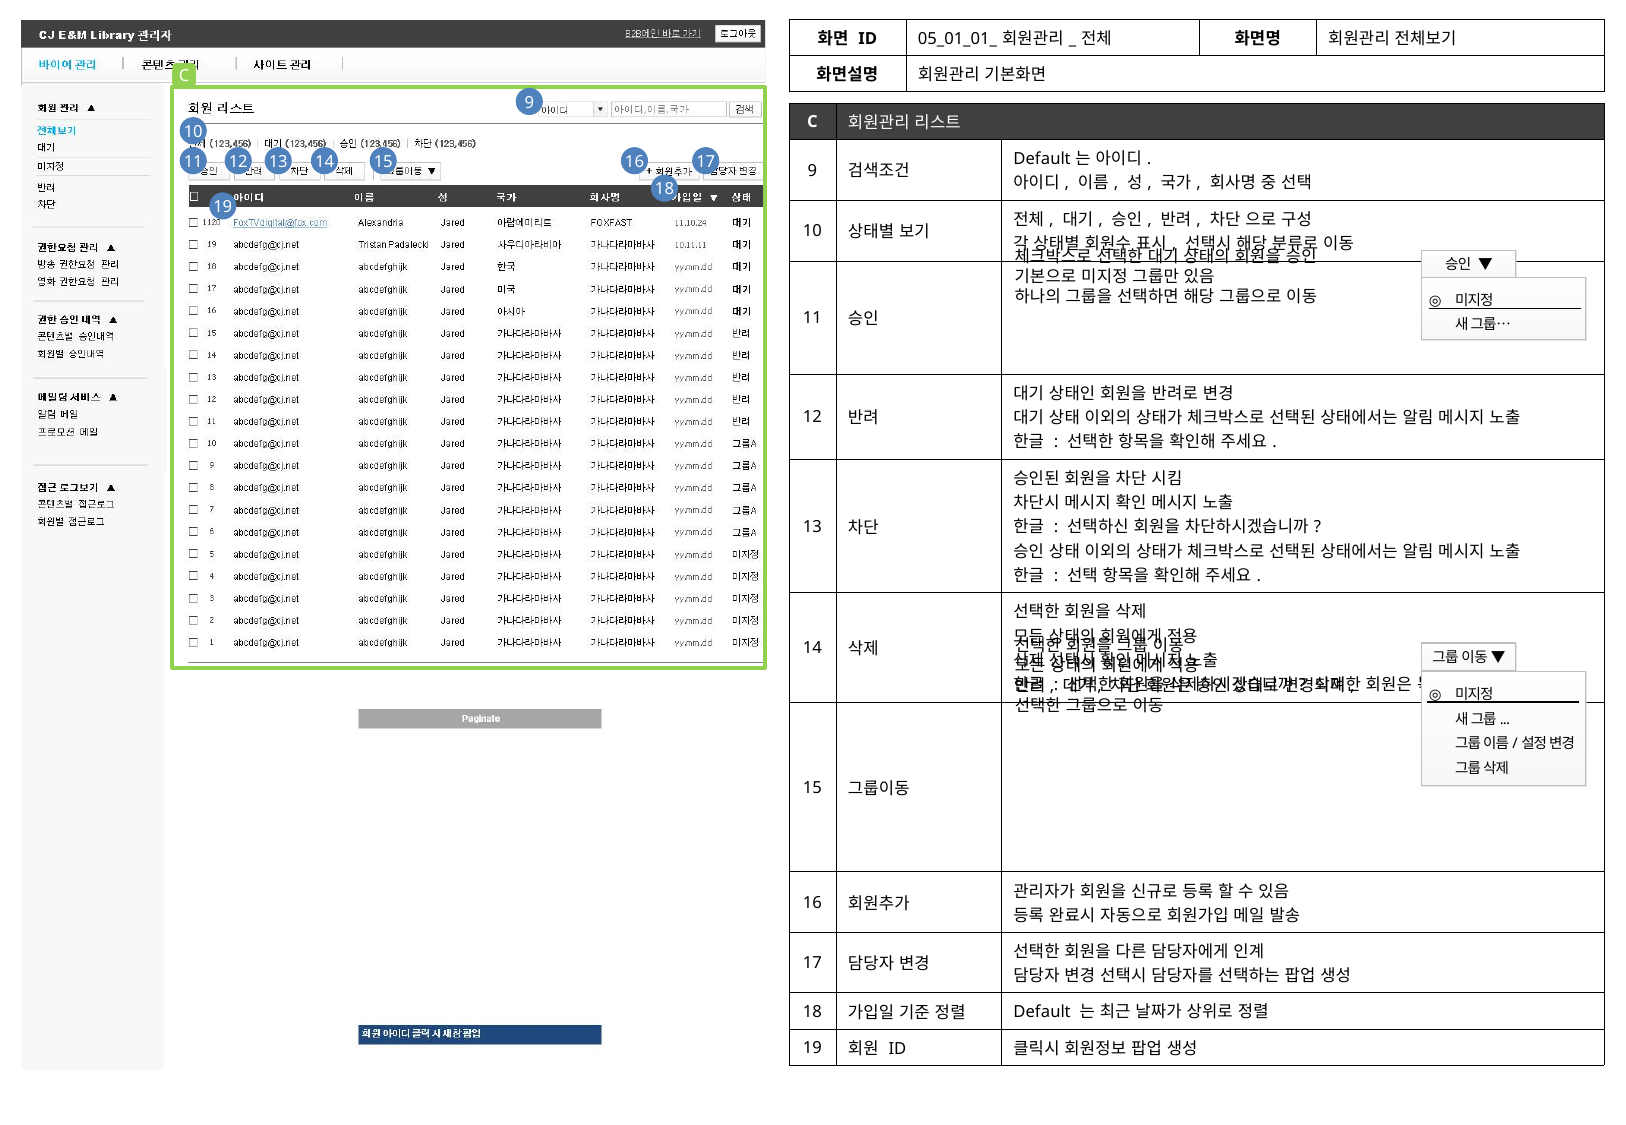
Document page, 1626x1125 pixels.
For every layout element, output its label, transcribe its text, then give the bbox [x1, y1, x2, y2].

table_cell 13 [790, 460, 836, 592]
table_cell 회원 ID [837, 1030, 1001, 1065]
table_cell 회원관리 기본화면 [907, 56, 1604, 91]
table_cell 상태별 보기 [837, 201, 1001, 261]
table_cell 선택한 회원을 다른 담당자에게 인계 담당자 변경 선택시 담당자를 선택하는 팝업 생성 [1002, 933, 1604, 992]
table_cell 10 [790, 201, 836, 261]
table_cell 삭제 [837, 593, 1001, 702]
table_cell 15 [790, 703, 836, 871]
table_cell 11 [790, 262, 836, 374]
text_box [1421, 249, 1587, 352]
table_cell 승인된 회원을 차단 시킴 차단시 메시지 확인 메시지 노출 한글 : 선택하신 회원을 차단하시겠습니까? 승인 상태 이외의 상태가 체크박스로 선택된 상태에서는 알림 메시지 노출 한글 : 선택 항목을 확인해 주세요. [1002, 460, 1604, 592]
table_cell 승인 [837, 262, 1001, 374]
table_cell [1002, 262, 1604, 374]
table_cell 가입일 기준 정렬 [837, 993, 1001, 1029]
table_cell 클릭시 회원정보 팝업 생성 [1002, 1030, 1604, 1065]
table_cell 화면설명 [790, 56, 906, 91]
table_header 화면 ID [790, 20, 906, 55]
table_cell 12 [790, 375, 836, 459]
table_cell 그룹이동 [837, 703, 1001, 871]
table_cell Default는 아이디. 아이디, 이름, 성, 국가, 회사명 중 선택 [1002, 140, 1604, 200]
table_cell 19 [790, 1030, 836, 1065]
table_cell 담당자 변경 [837, 933, 1001, 992]
table_header C [790, 104, 836, 139]
table_cell 대기 상태인 회원을 반려로 변경 대기 상태 이외의 상태가 체크박스로 선택된 상태에서는 알림 메시지 노출 한글 : 선택한 항목을 확인해 주세요. [1002, 375, 1604, 459]
picture [20, 18, 766, 1070]
table_cell 14 [790, 593, 836, 702]
table_header 화면명 [1200, 20, 1316, 55]
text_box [1421, 642, 1590, 786]
table_header 회원관리 리스트 [837, 104, 1604, 139]
table_cell 회원추가 [837, 872, 1001, 932]
table_cell 검색조건 [837, 140, 1001, 200]
table_cell 차단 [837, 460, 1001, 592]
text_box 선택한 회원을 그룹 이동 모든 상태의 회원에게 적용 반려, 대기, 차단 회원은 승인 상태로 변경되며, 선택한 그룹으로 이동 [999, 627, 1399, 722]
table_cell 18 [790, 993, 836, 1029]
table_cell 16 [790, 872, 836, 932]
table_cell 17 [790, 933, 836, 992]
table_cell 선택한 회원을 삭제 모든 상태의 회원에게 적용 삭제 선택시 확인 메시지 노출 한글 : 선택한 회원을 삭제하시겠습니까? 삭제한 회원은 복구할 수 없습니다. [1002, 593, 1604, 702]
table_cell 전체, 대기, 승인, 반려, 차단 으로 구성 각 상태별 회원수 표시, 선택시 해당 분류로 이동 [1002, 201, 1604, 261]
table_header 회원관리 전체보기 [1317, 20, 1604, 55]
table_cell [1002, 703, 1604, 871]
table_header 05_01_01_회원관리_전체 [907, 20, 1199, 55]
table_cell 9 [790, 140, 836, 200]
table_cell 관리자가 회원을 신규로 등록 할 수 있음 등록 완료시 자동으로 회원가입 메일 발송 [1002, 872, 1604, 932]
table_cell 반려 [837, 375, 1001, 459]
table_cell Default 는 최근 날짜가 상위로 정렬 [1002, 993, 1604, 1029]
text_box 체크박스로 선택한 대기 상태의 회원을 승인 기본으로 미지정 그룹만 있음 하나의 그룹을 선택하면 해당 그룹으로 이동 [999, 238, 1364, 313]
